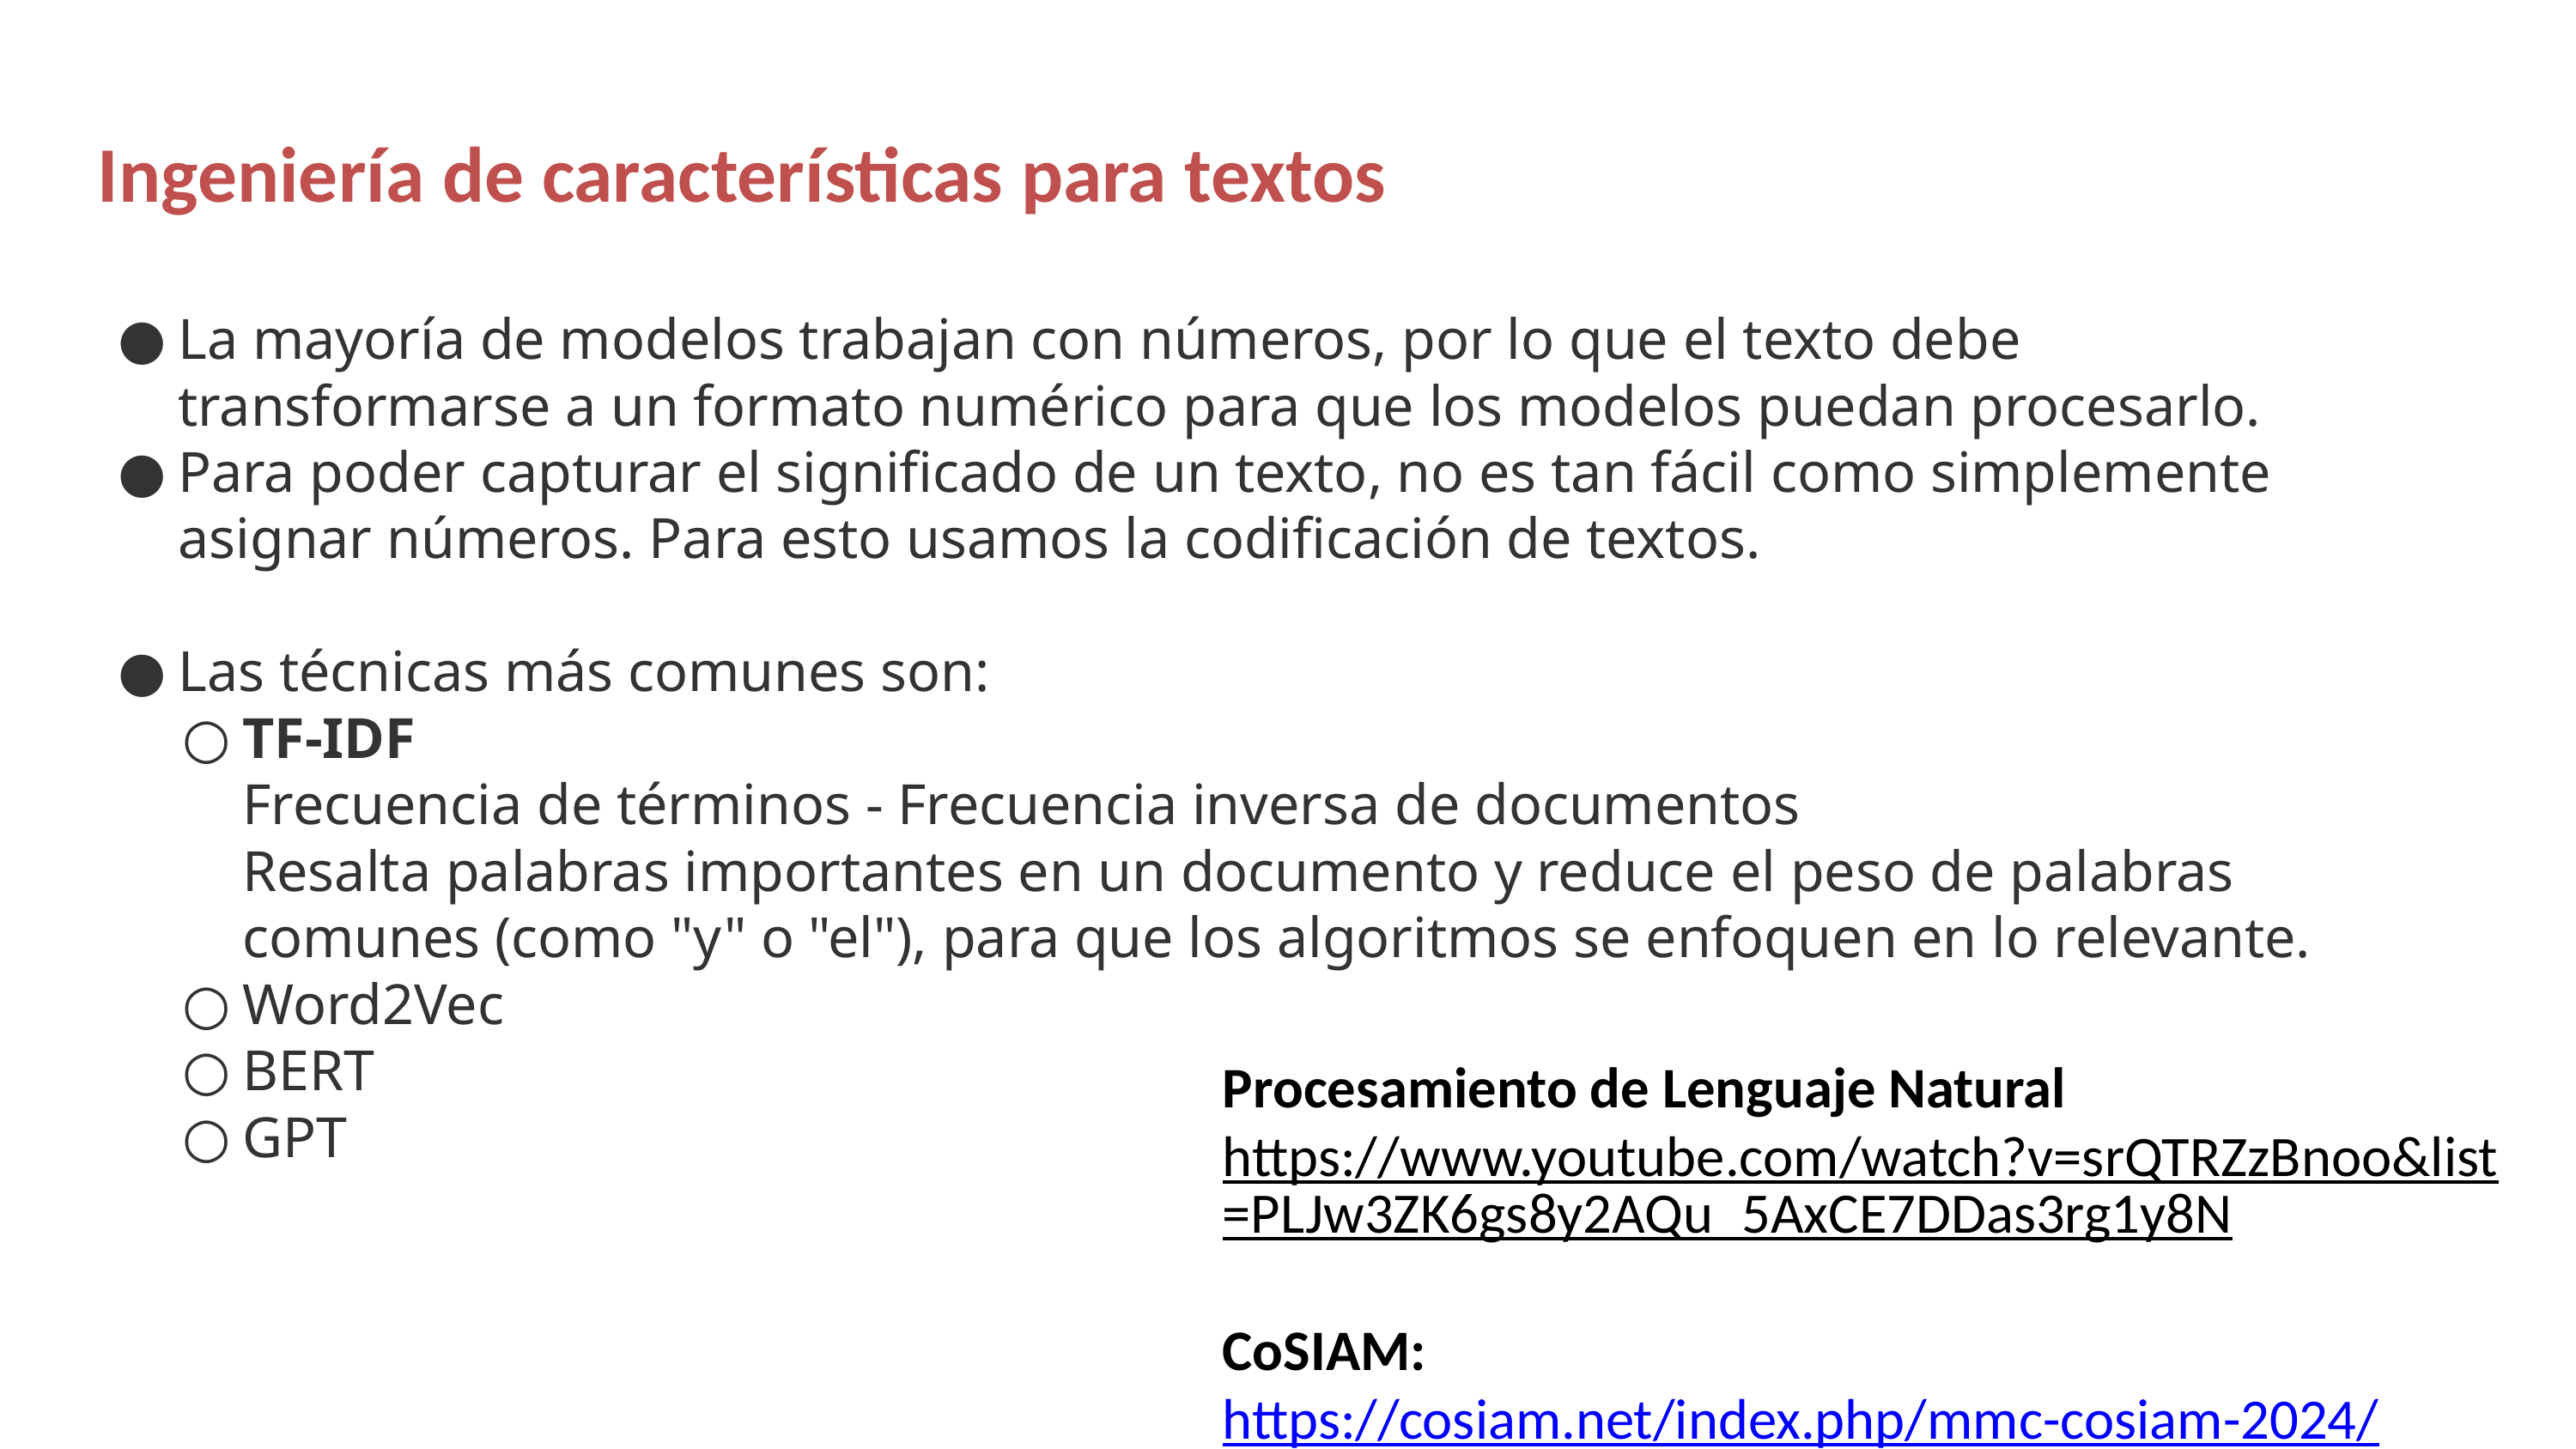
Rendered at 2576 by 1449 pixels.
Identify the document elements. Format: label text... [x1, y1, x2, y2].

text_box La mayoría de modelos trabajan con números, por lo que el texto debe transformarse a un formato numérico para que los modelos puedan procesarlo. Para poder capturar el significado de un texto, no es tan fácil como simplemente asignar números. Para esto usamos la codificación de textos. Las técnicas más comunes son: TF-IDF Frecuencia de términos - Frecuencia inversa de documentos Resalta palabras importantes en un documento y reduce el peso de palabras comunes (como "y" o "el"), para que los algoritmos se enfoquen en lo relevante. Word2Vec BERT GPT [90, 292, 2420, 1180]
text_box Procesamiento de Lenguaje Natural https://www.youtube.com/watch?v=srQTRZzBnoo&list=PLJw3ZK6gs8y2AQu_5AxCE7DDas3rg1y8N CoSIAM: https://cosiam.net/index.php/mmc-cosiam-2024/ [1209, 1037, 2531, 1407]
text_box Ingeniería de características para textos [74, 99, 2278, 241]
